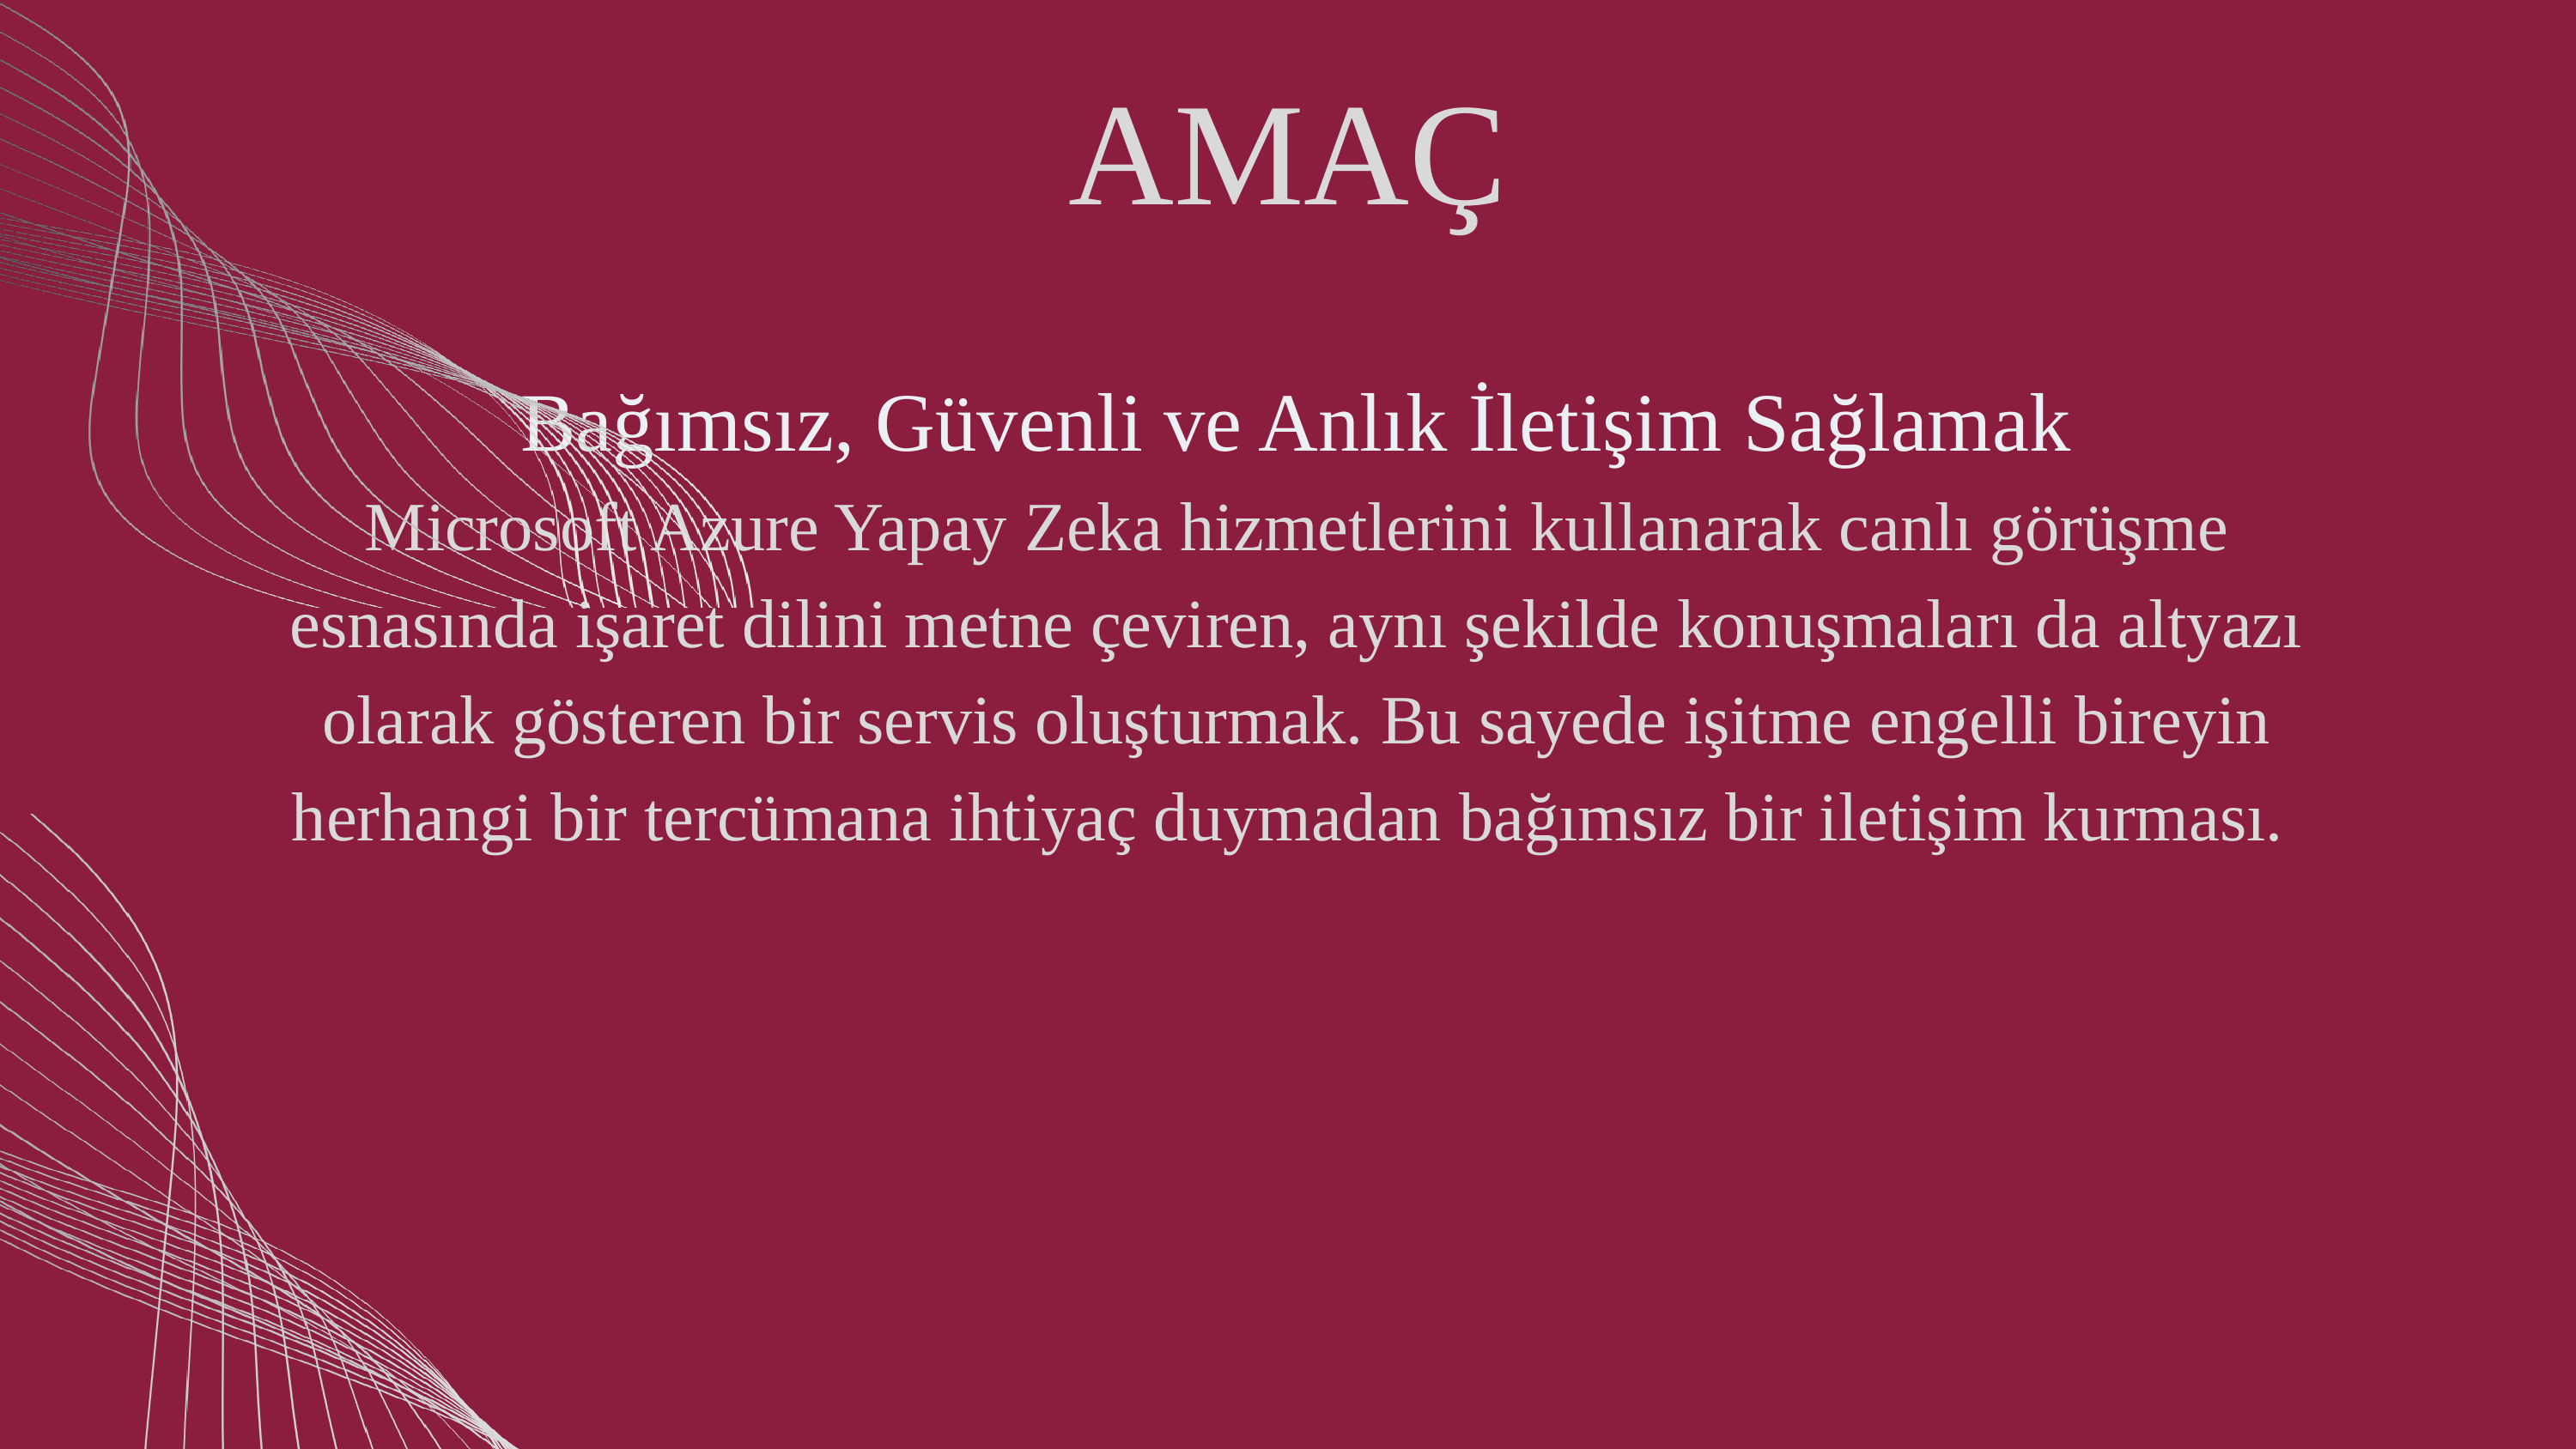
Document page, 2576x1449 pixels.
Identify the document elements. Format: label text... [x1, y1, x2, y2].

text_box [0, 0, 754, 609]
text_box Bağımsız, Güvenli ve Anlık İletişim Sağlamak Microsoft Azure Yapay Zeka hizmetlerini kullanarak canlı görüşme esnasında işaret dilini metne çeviren, aynı şekilde konuşmaları da altyazı olarak gösteren bir servis oluşturmak. Bu sayede işitme engelli bireyin herhangi bir tercümana ihtiyaç duymadan bağımsız bir iletişim kurması. [277, 351, 2317, 855]
text_box AMAÇ [754, 29, 2131, 234]
text_box [0, 724, 686, 1449]
